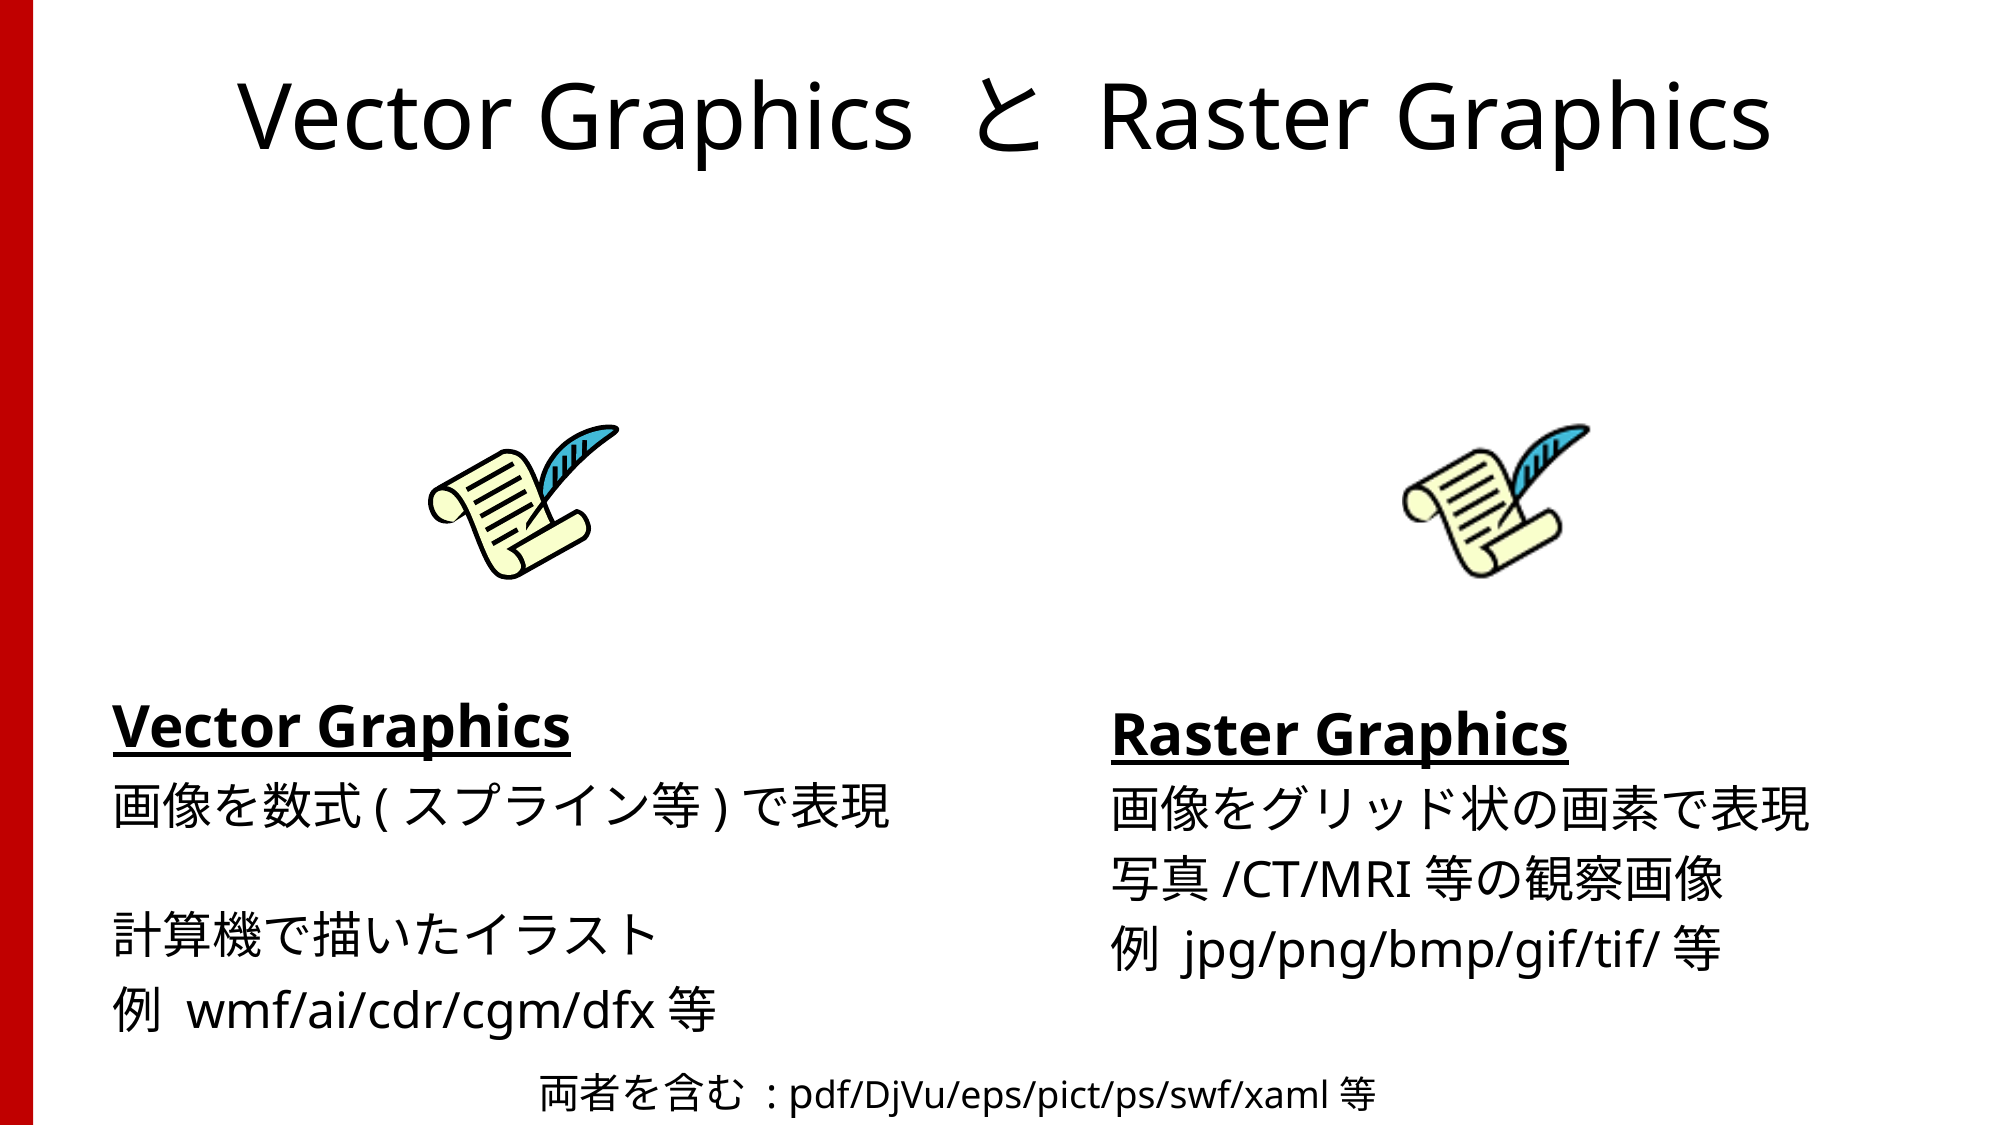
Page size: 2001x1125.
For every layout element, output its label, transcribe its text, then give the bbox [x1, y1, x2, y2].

list Vector Graphics 画像を数式(スプライン等)で表現 計算機で描いたイラスト 例 wmf/ai/cdr/cgm/dfx等 [97, 690, 949, 1031]
title Vector Graphics と Raster Graphics [45, 59, 1967, 181]
picture [426, 422, 620, 581]
text_box Raster Graphics 画像をグリッド状の画素で表現 写真/CT/MRI等の観察画像 例 jpg/png/bmp/gif/tif/等 [1095, 690, 1906, 1010]
picture [1402, 422, 1599, 581]
text_box 両者を含む : pdf/DjVu/eps/pict/ps/swf/xaml等 [523, 1059, 1392, 1125]
